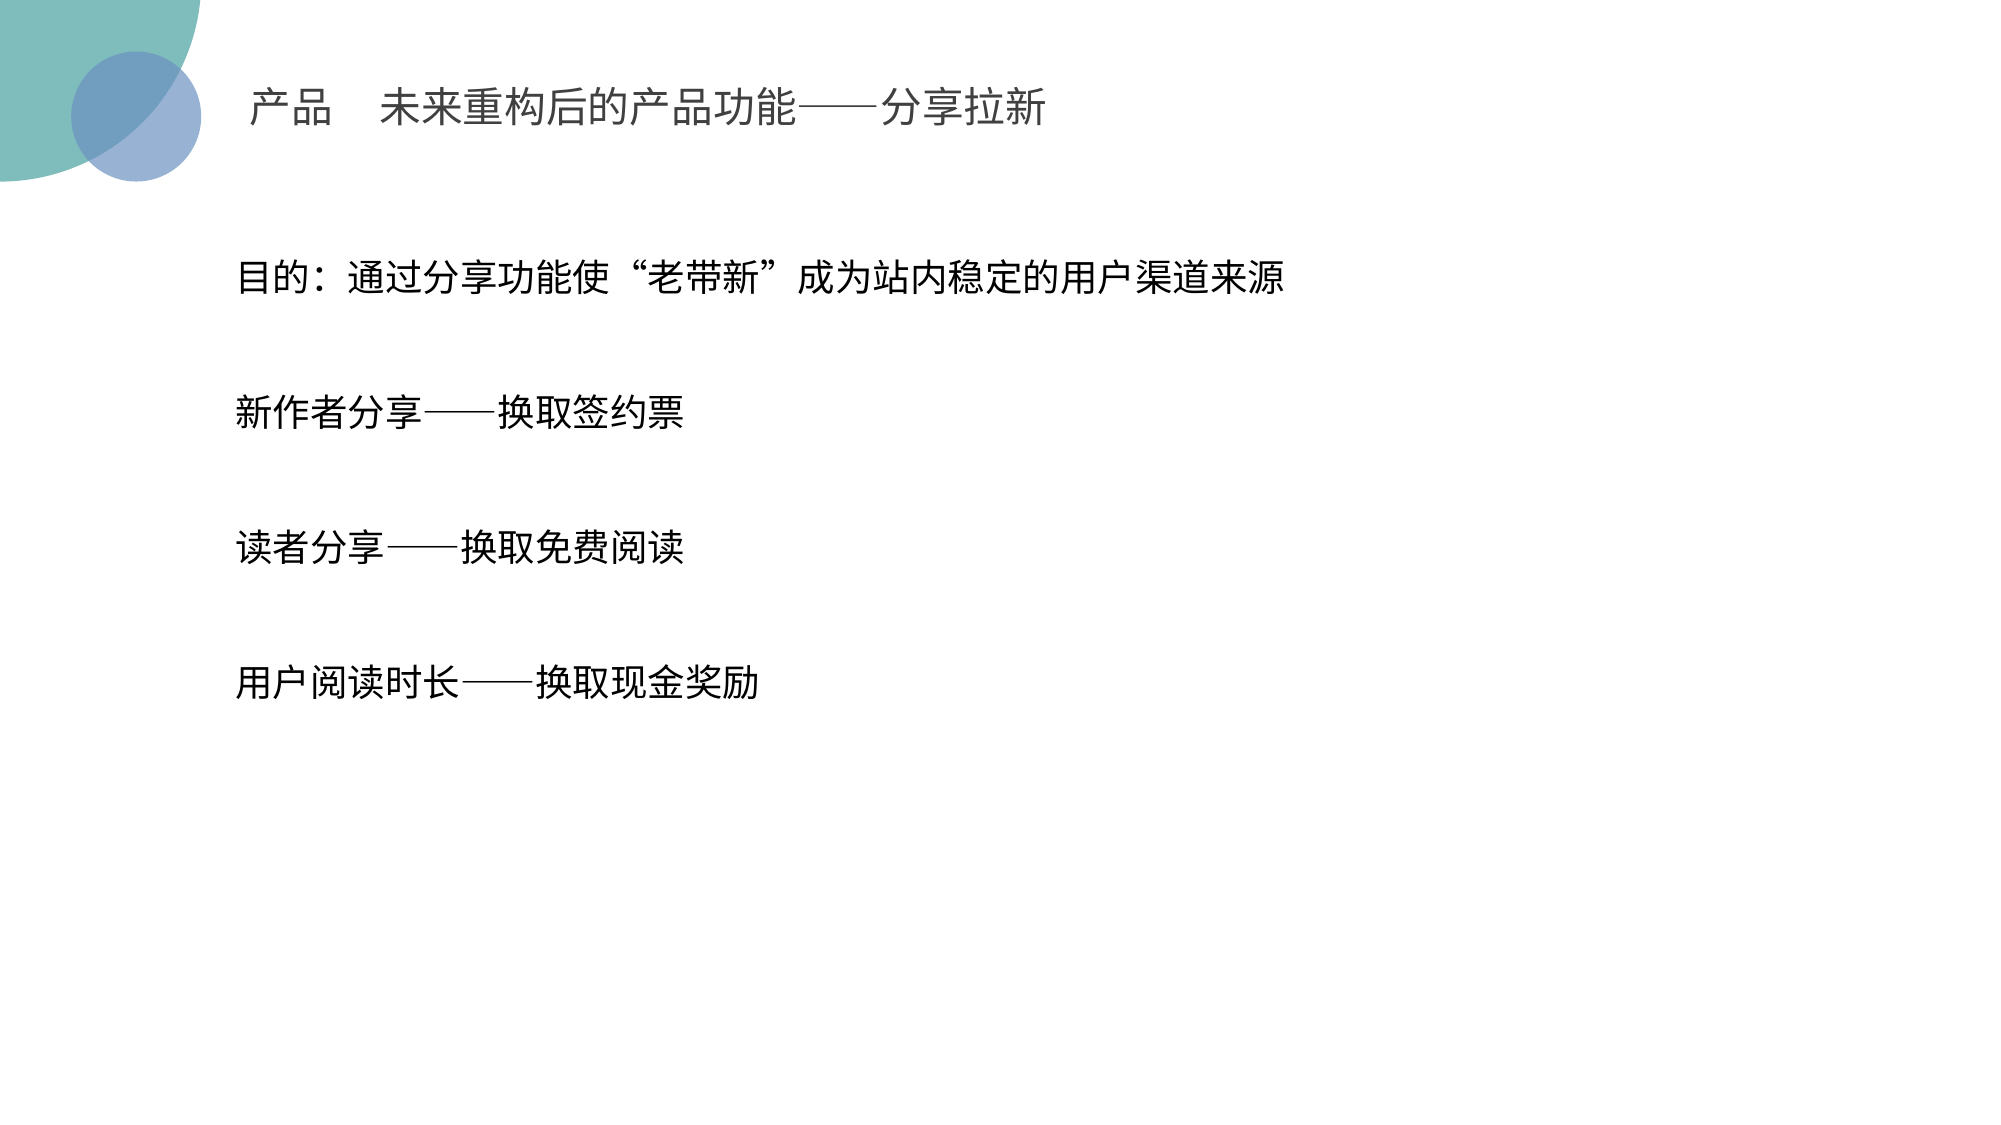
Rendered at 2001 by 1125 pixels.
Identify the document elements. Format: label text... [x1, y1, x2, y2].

text_box [70, 50, 203, 183]
text_box 目的：通过分享功能使“老带新”成为站内稳定的用户渠道来源 新作者分享——换取签约票 读者分享——换取免费阅读 用户阅读时长——换取现金奖励 [220, 246, 1479, 892]
text_box 产品 未来重构后的产品功能——分享拉新 [234, 73, 1063, 139]
text_box [0, 0, 202, 183]
